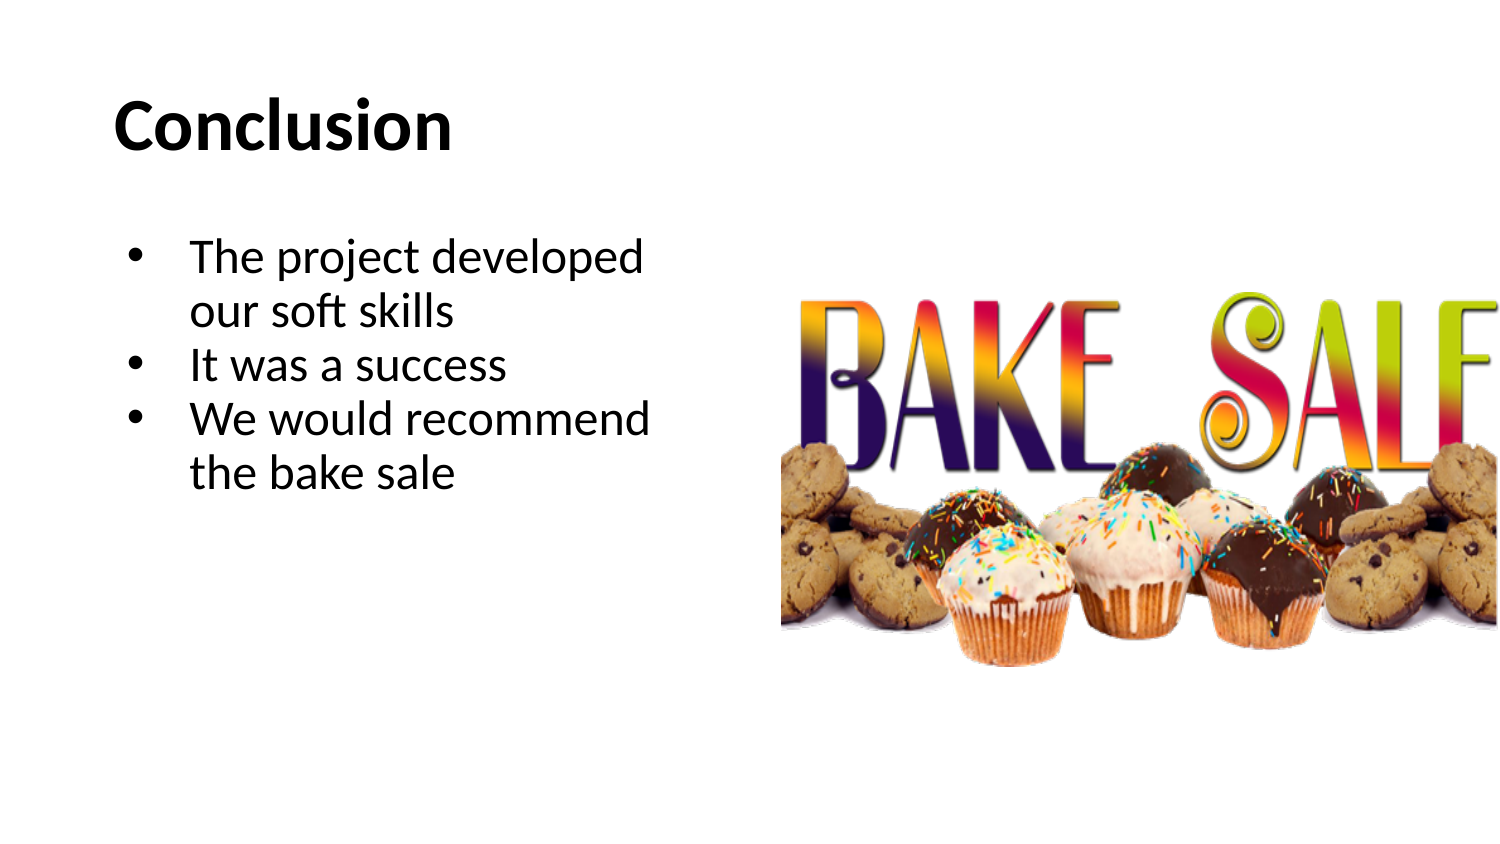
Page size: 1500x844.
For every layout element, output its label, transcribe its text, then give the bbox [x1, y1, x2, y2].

title Conclusion [103, 44, 1397, 208]
list The project developed our soft skills It was a success We would recommend the bake sale [103, 224, 718, 760]
picture [781, 292, 1500, 667]
